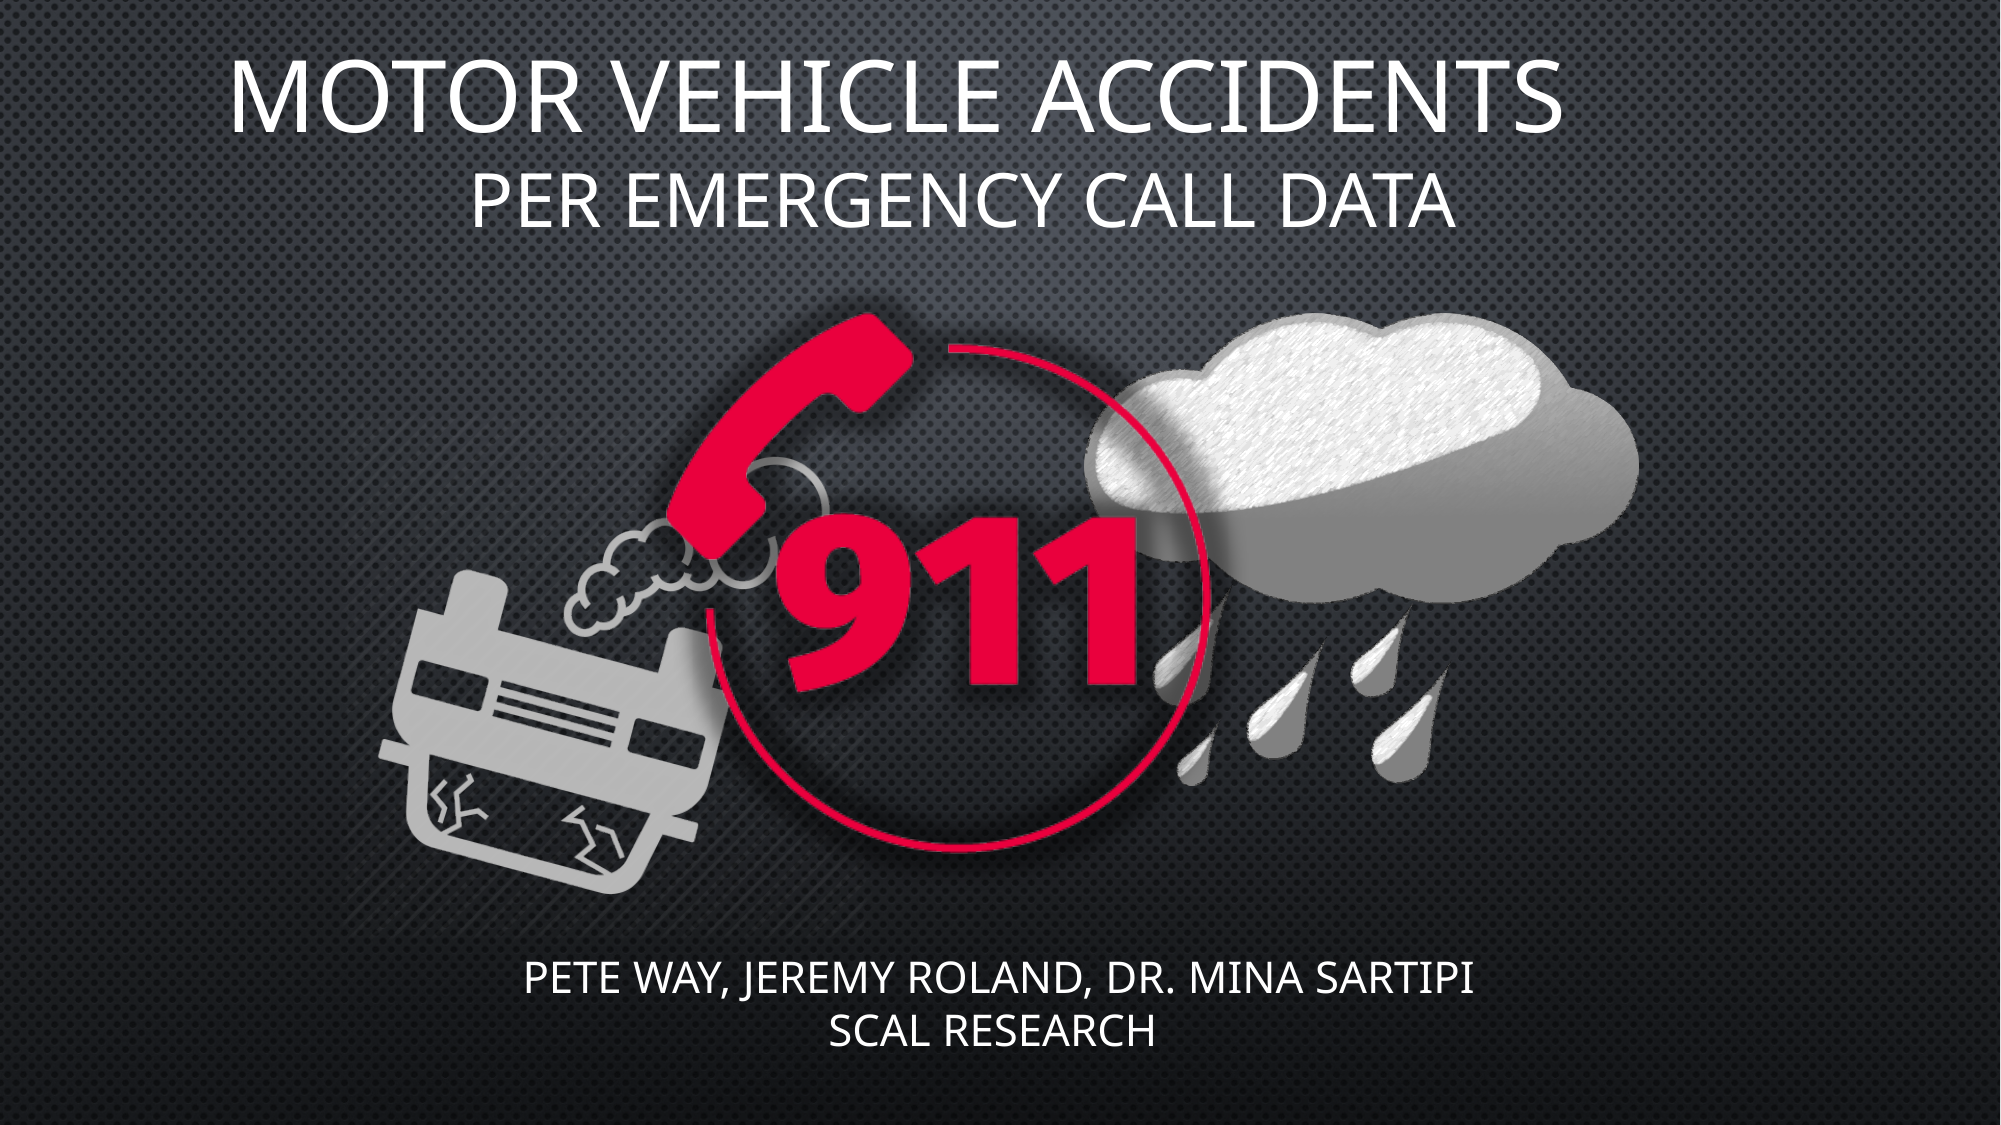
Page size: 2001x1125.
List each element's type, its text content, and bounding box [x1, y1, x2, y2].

picture [0, 0, 2001, 1125]
text_box Motor Vehicle Accidents per emergency Call Data [210, 18, 1715, 251]
text_box Pete Way, Jeremy Roland, Dr. Mina Sartipi SCAL Research [287, 942, 1711, 1110]
